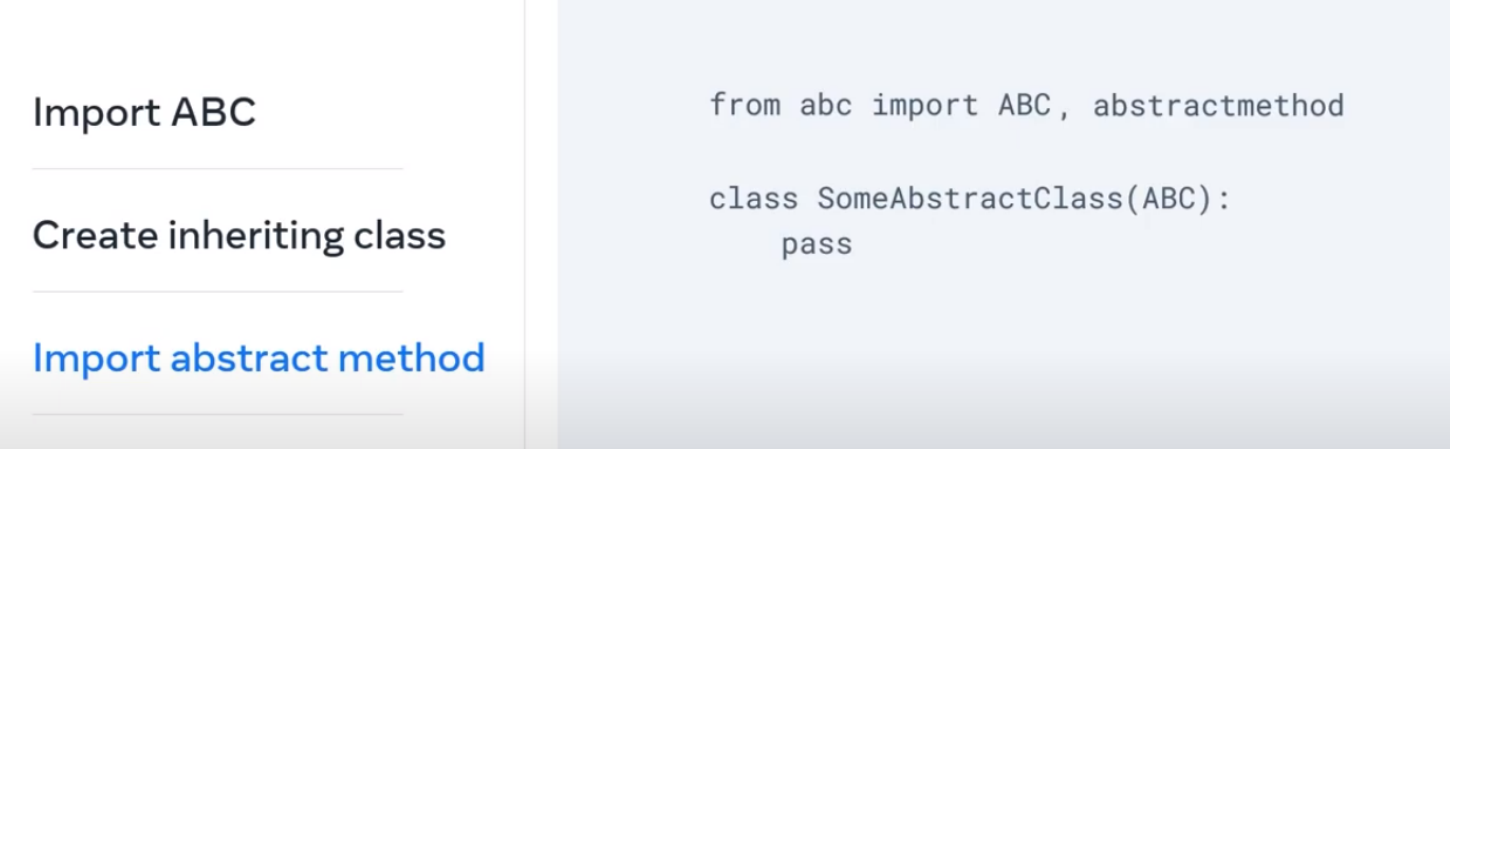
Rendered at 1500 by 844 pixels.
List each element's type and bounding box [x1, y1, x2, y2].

picture [0, 0, 1451, 449]
